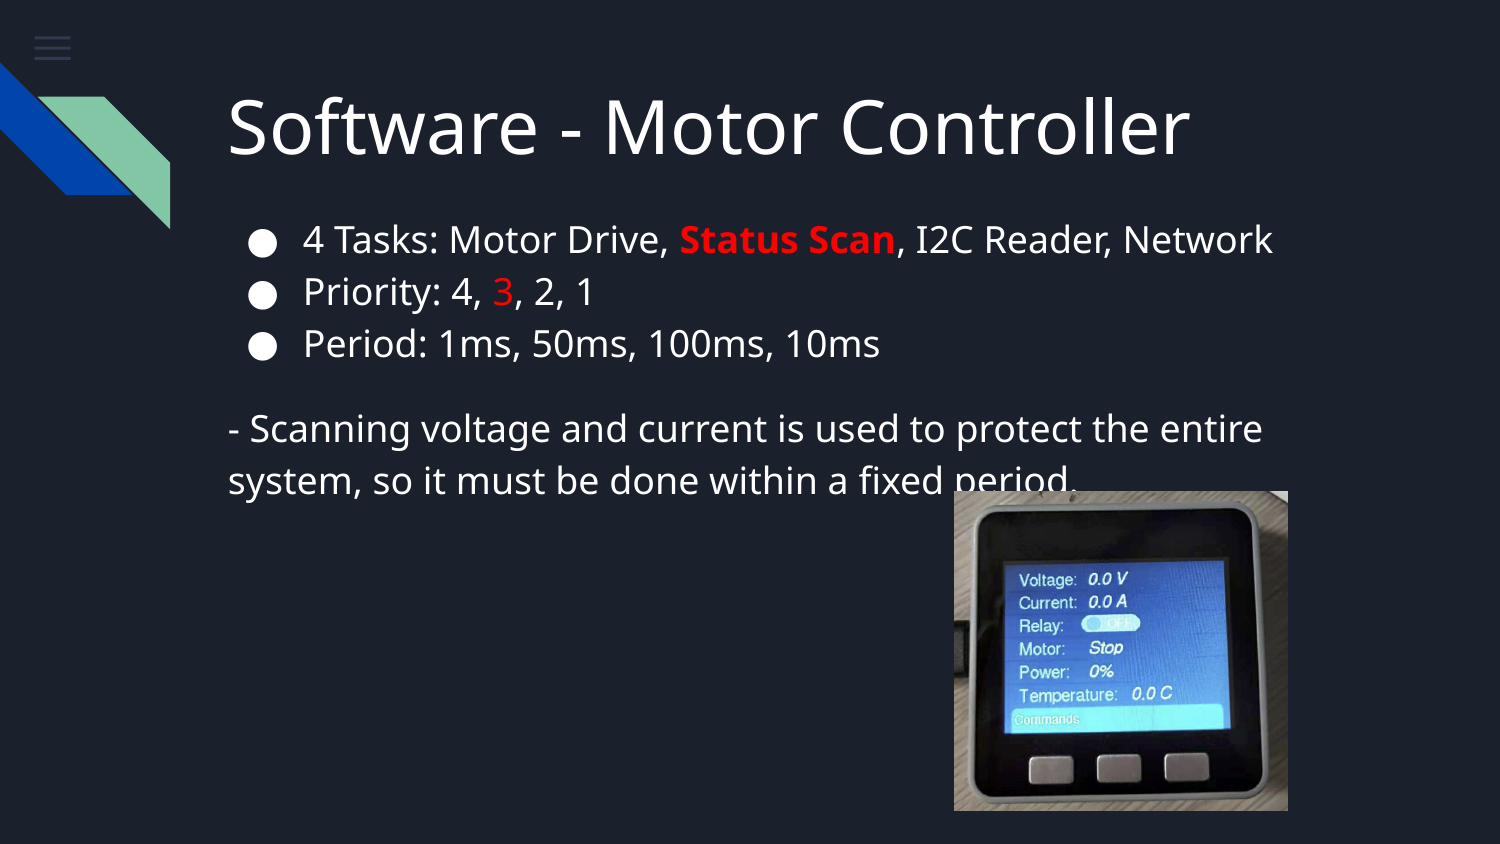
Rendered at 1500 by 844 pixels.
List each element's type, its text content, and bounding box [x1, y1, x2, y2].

picture [954, 491, 1289, 812]
list 4 Tasks: Motor Drive, Status Scan, I2C Reader, Network Priority: 4, 3, 2, 1 Period: 1ms, 50ms, 100ms, 10ms - Scanning voltage and current is used to protect the entire system, so it must be done within a fixed period. [212, 194, 1368, 750]
title Software - Motor Controller [212, 64, 1368, 194]
